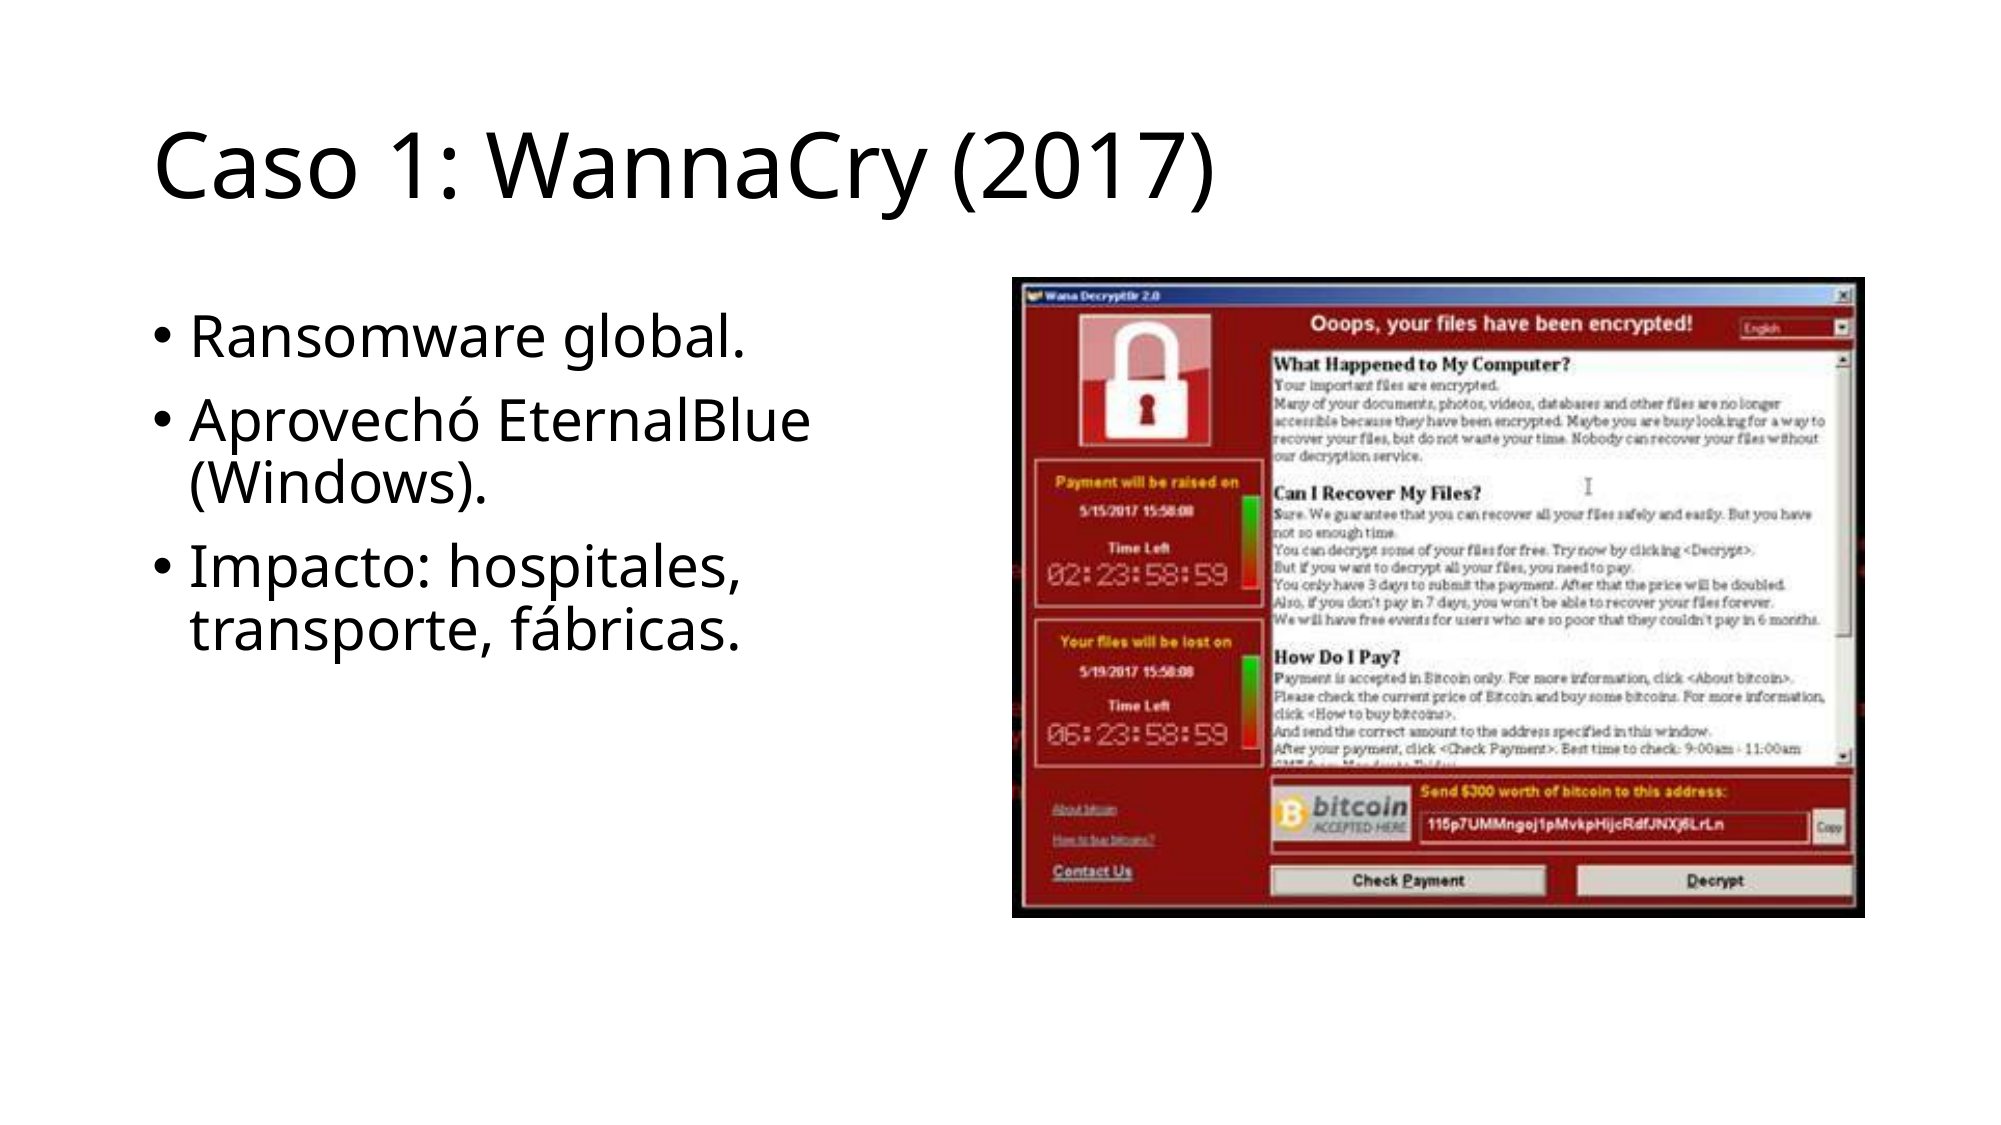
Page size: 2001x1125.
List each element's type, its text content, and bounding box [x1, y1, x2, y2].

list Ransomware global. Aprovechó EternalBlue (Windows). Impacto: hospitales, transporte, fábricas. [137, 299, 988, 1014]
title Caso 1: WannaCry (2017) [137, 59, 1863, 278]
picture [1011, 276, 1865, 919]
